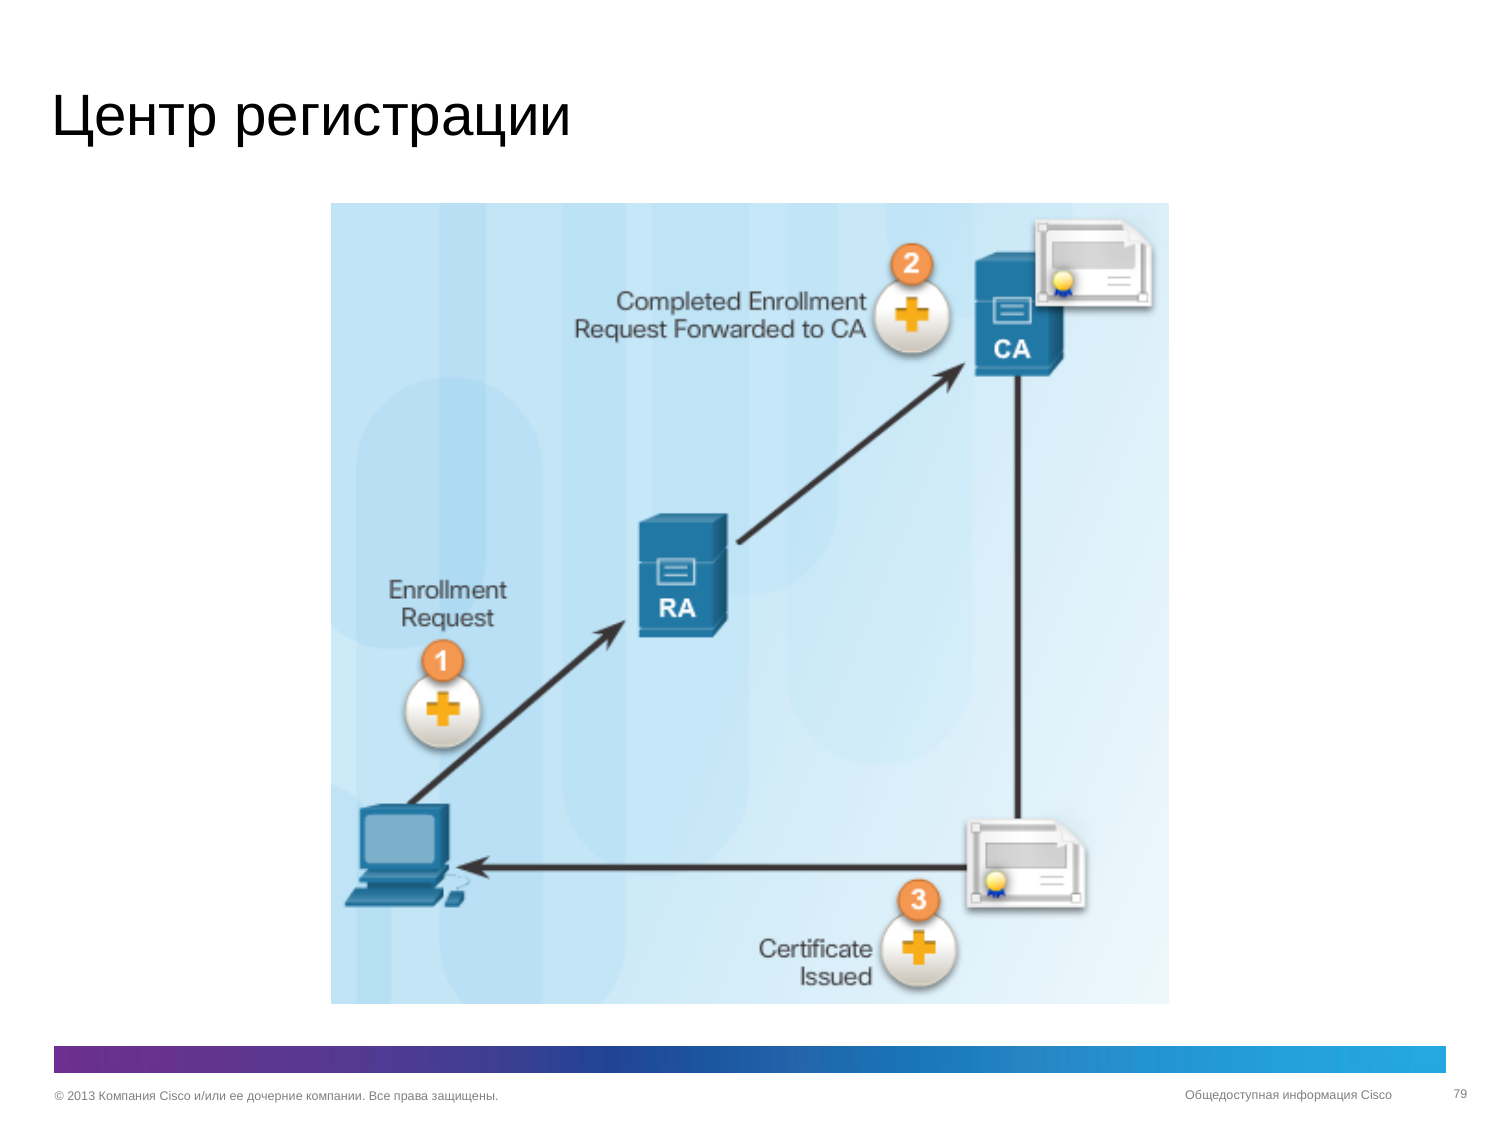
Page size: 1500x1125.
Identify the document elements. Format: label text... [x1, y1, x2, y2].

picture [331, 203, 1169, 1004]
title Центр регистрации [37, 17, 1489, 155]
picture [54, 1046, 1446, 1073]
